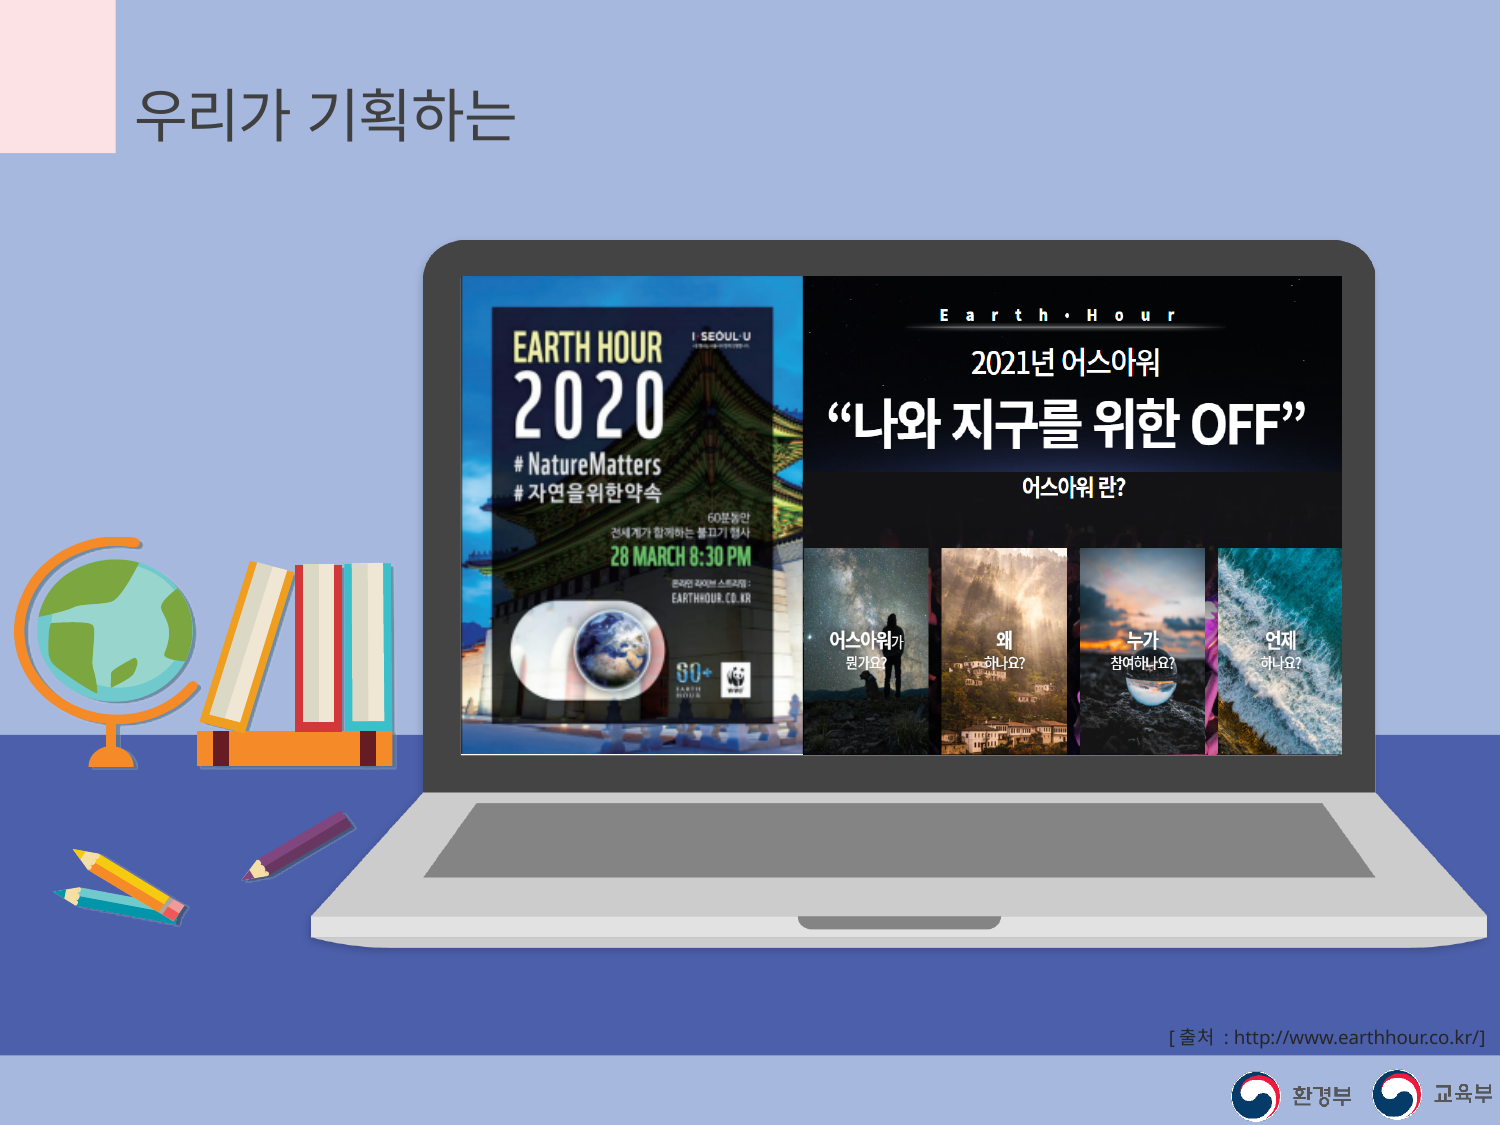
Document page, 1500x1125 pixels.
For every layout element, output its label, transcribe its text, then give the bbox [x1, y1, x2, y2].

picture [1225, 1065, 1359, 1125]
picture [1366, 1065, 1500, 1125]
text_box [0, 240, 1500, 1056]
text_box 우리가 기획하는 청소년 기후행동 – 어스아워 [119, 71, 1255, 157]
picture [461, 276, 1342, 755]
